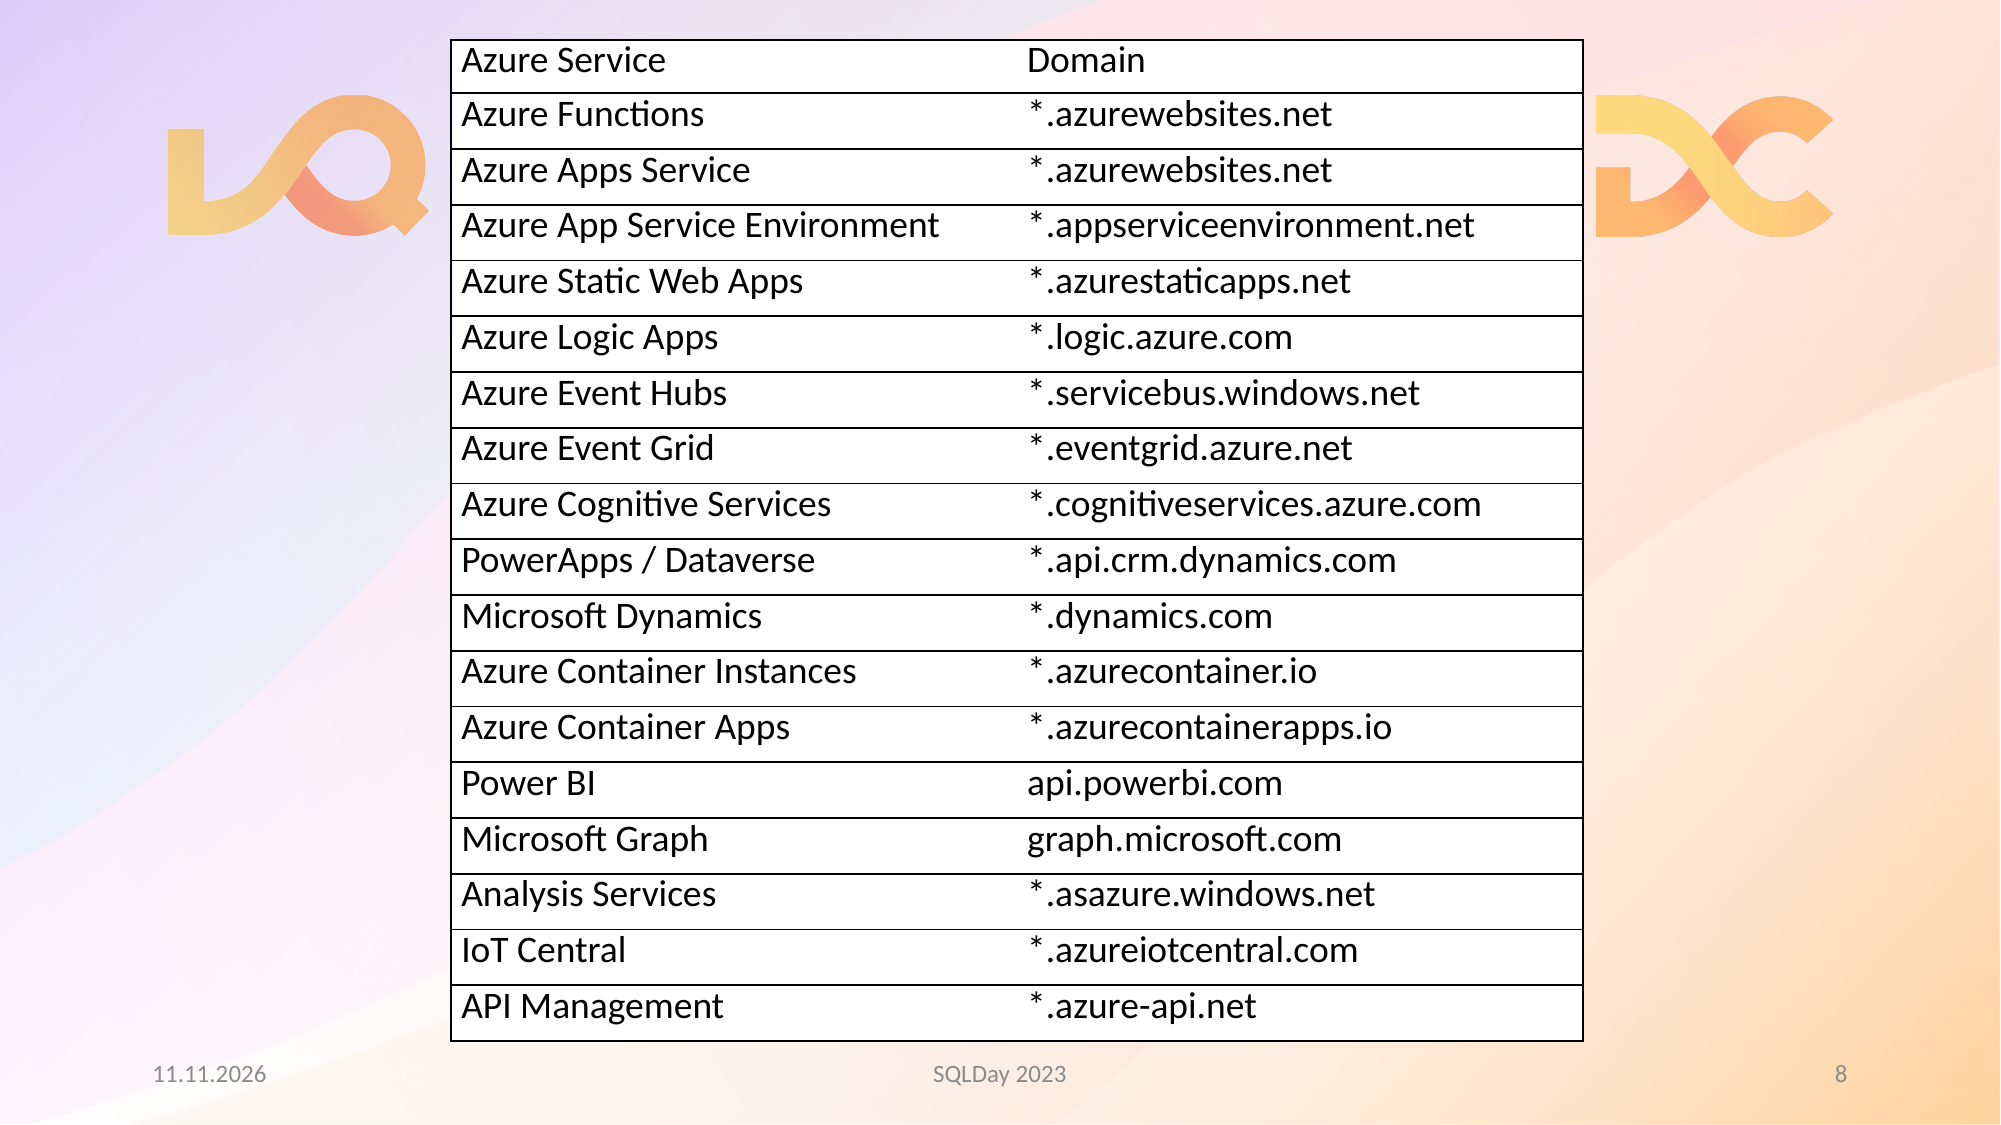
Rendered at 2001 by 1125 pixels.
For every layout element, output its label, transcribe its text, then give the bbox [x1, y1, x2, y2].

table_cell Azure Container Apps [452, 707, 1017, 761]
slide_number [137, 1042, 588, 1103]
table_cell Azure Cognitive Services [452, 484, 1017, 538]
table_cell *.asazure.windows.net [1017, 875, 1582, 929]
table_cell Azure Apps Service [452, 150, 1017, 204]
table_cell *.azure-api.net [1017, 986, 1582, 1040]
table_header Domain [1017, 41, 1582, 92]
table_cell *.dynamics.com [1017, 596, 1582, 650]
table_cell *.azurecontainer.io [1017, 652, 1582, 706]
table_cell *.appserviceenvironment.net [1017, 206, 1582, 260]
footer SQLDay 2023 [1596, 95, 1834, 237]
table_cell Azure Logic Apps [452, 317, 1017, 371]
table_cell Azure App Service Environment [452, 206, 1017, 260]
footer SQLDay 2023 [166, 95, 429, 237]
table_cell Azure Event Hubs [452, 373, 1017, 427]
table_cell *.azurewebsites.net [1017, 150, 1582, 204]
table_cell Azure Static Web Apps [452, 261, 1017, 315]
table_cell *.api.crm.dynamics.com [1017, 540, 1582, 594]
table_cell Analysis Services [452, 875, 1017, 929]
table_cell Microsoft Graph [452, 819, 1017, 873]
table_cell IoT Central [452, 930, 1017, 984]
table_cell Microsoft Dynamics [452, 596, 1017, 650]
table_cell *.azurewebsites.net [1017, 94, 1582, 148]
table_cell *.servicebus.windows.net [1017, 373, 1582, 427]
slide_number 8 [1412, 1042, 1863, 1103]
table_cell Azure Event Grid [452, 429, 1017, 483]
table_cell Azure Container Instances [452, 652, 1017, 706]
table_cell *.logic.azure.com [1017, 317, 1582, 371]
table_cell Power BI [452, 763, 1017, 817]
table_cell *.cognitiveservices.azure.com [1017, 484, 1582, 538]
table_cell *.azurecontainerapps.io [1017, 707, 1582, 761]
table_cell *.azurestaticapps.net [1017, 261, 1582, 315]
footer SQLDay 2023 [662, 1042, 1338, 1103]
table_cell Azure Functions [452, 94, 1017, 148]
subtitle External REST Endpoint Many samples from Microsoft at https://github.com/Azure-Samples/azure-sql-db-invoke-external-rest-endpoints [0, 0, 2000, 1125]
table_cell *.eventgrid.azure.net [1017, 429, 1582, 483]
table_cell *.azureiotcentral.com [1017, 930, 1582, 984]
table_cell api.powerbi.com [1017, 763, 1582, 817]
table_cell API Management [452, 986, 1017, 1040]
table_cell graph.microsoft.com [1017, 819, 1582, 873]
table_header Azure Service [452, 41, 1017, 92]
table_cell PowerApps / Dataverse [452, 540, 1017, 594]
